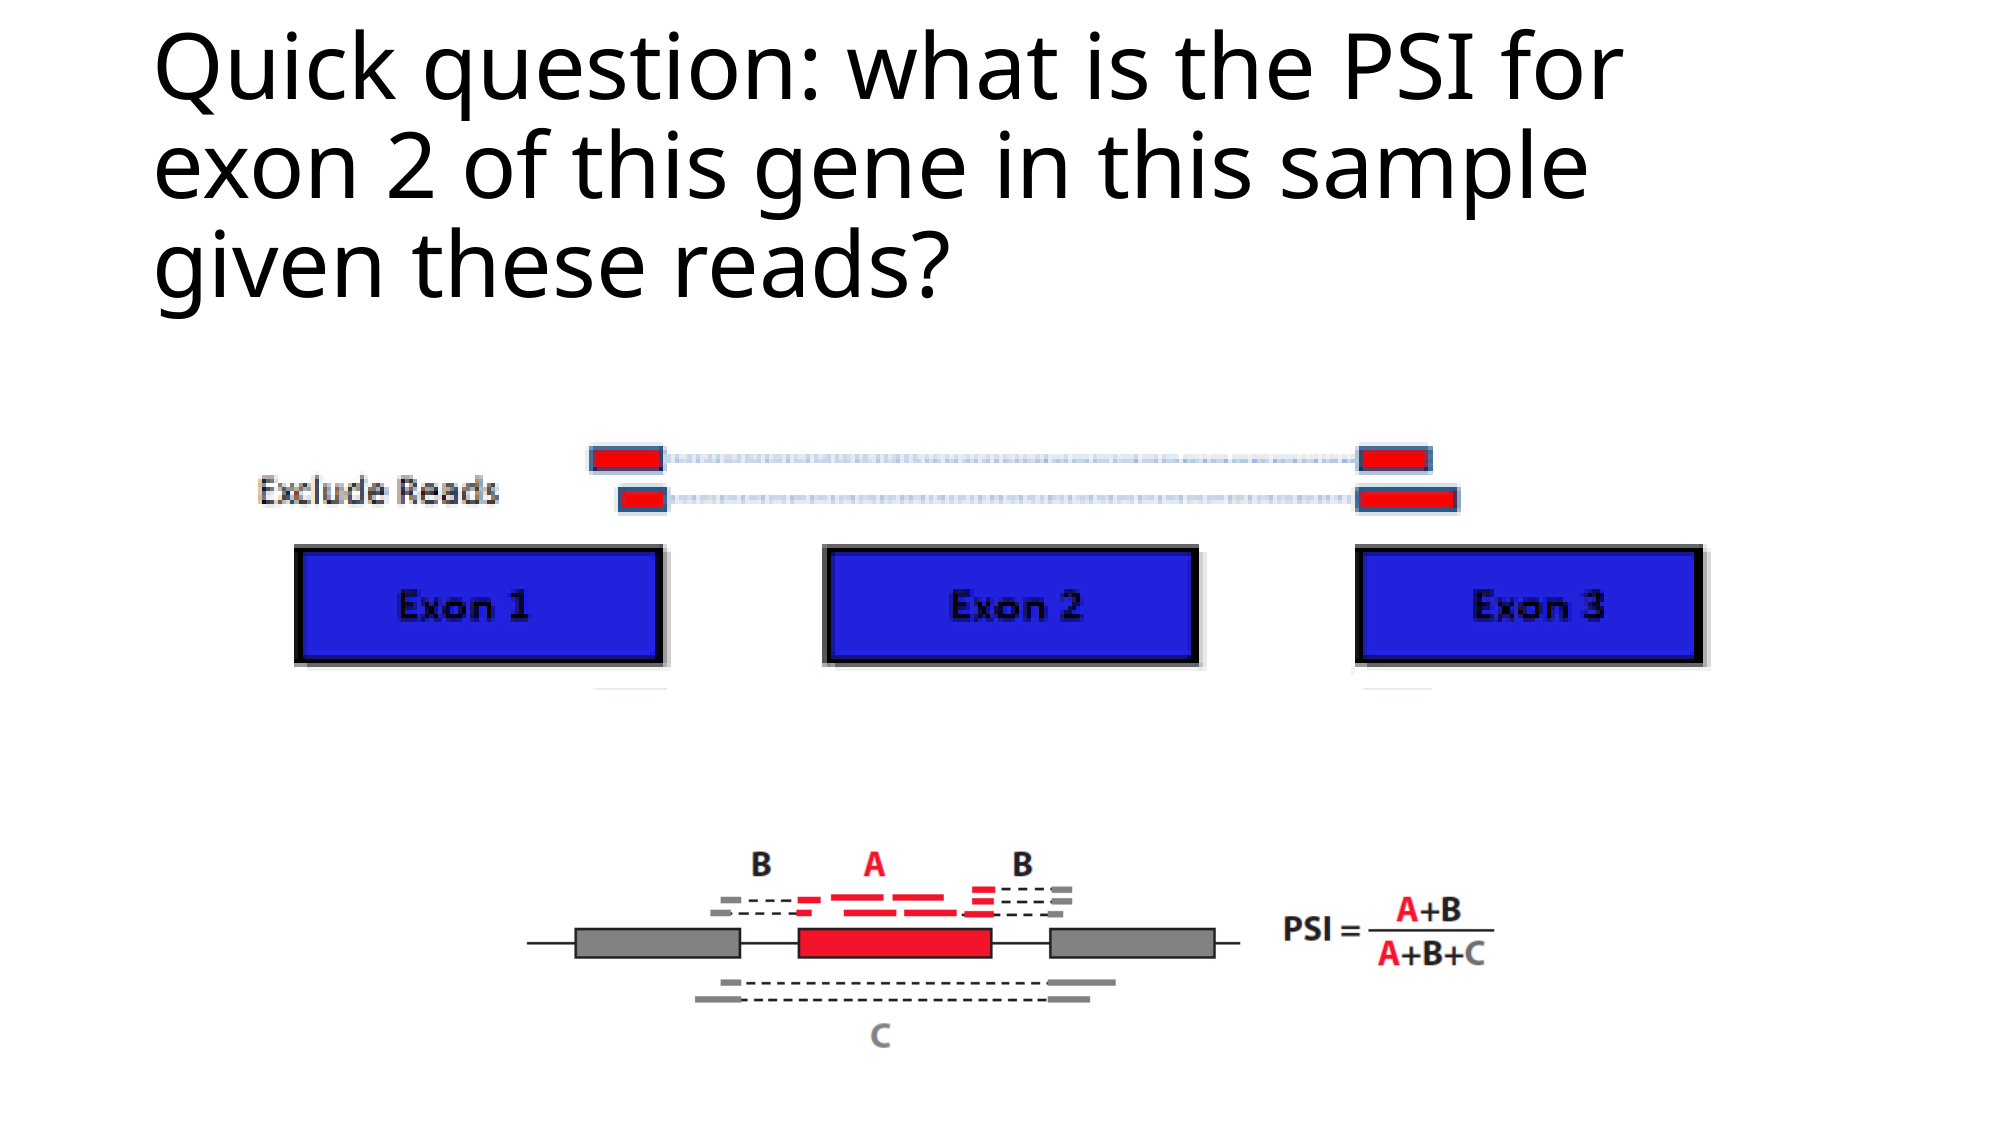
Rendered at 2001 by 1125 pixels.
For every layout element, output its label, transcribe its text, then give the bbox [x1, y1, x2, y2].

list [172, 528, 1740, 690]
picture [168, 435, 1736, 543]
title Quick question: what is the PSI for exon 2 of this gene in this sample given these reads? [137, 59, 1863, 278]
picture [513, 826, 1511, 1066]
